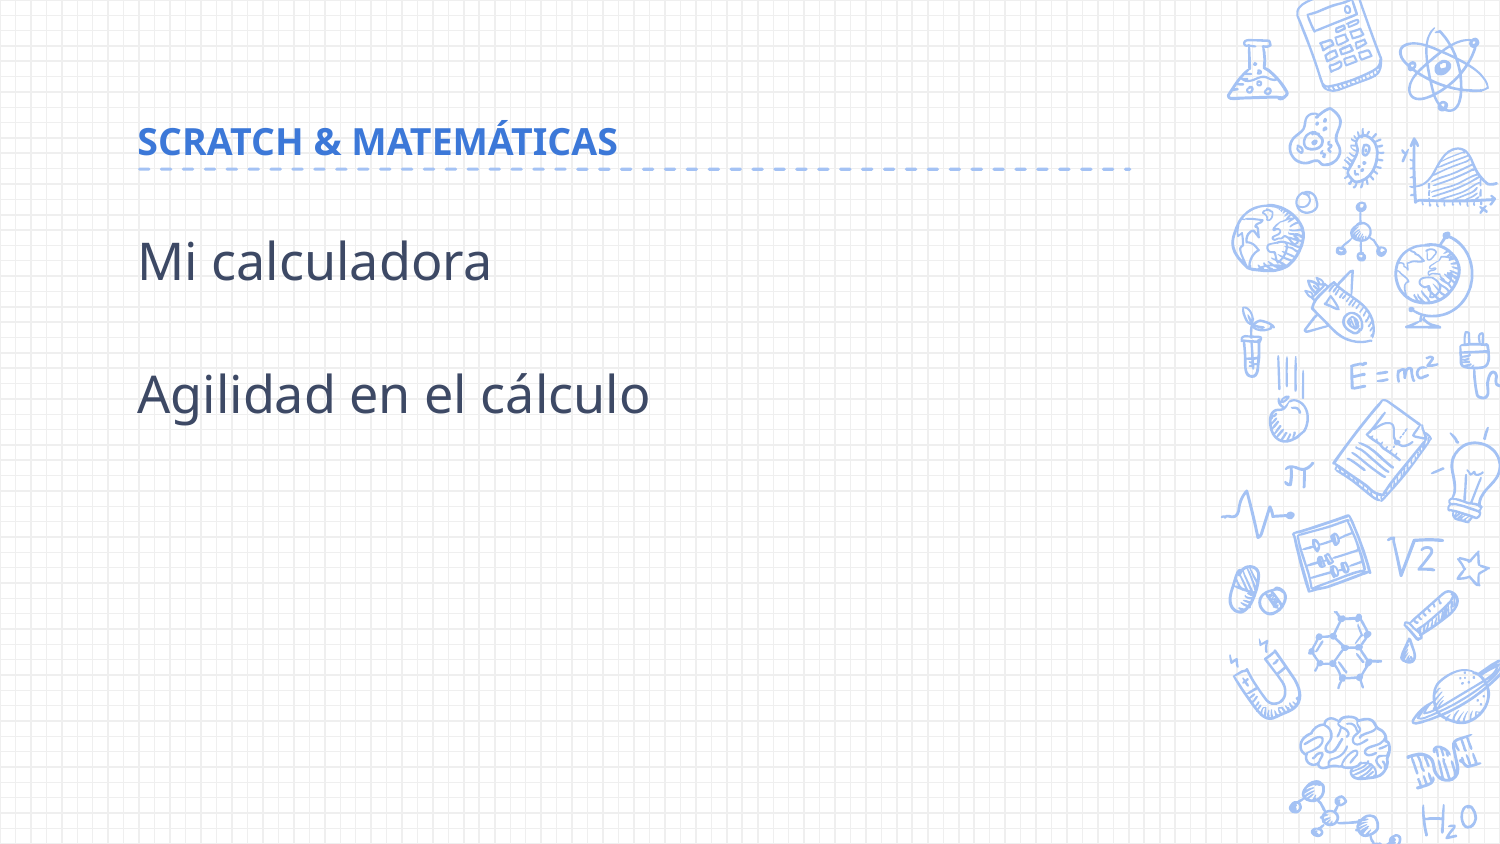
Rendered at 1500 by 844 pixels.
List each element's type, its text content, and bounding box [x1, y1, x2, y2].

text_box SCRATCH & MATEMÁTICAS [122, 36, 1130, 178]
text_box Mi calculadora Agilidad en el cálculo [122, 213, 1130, 806]
